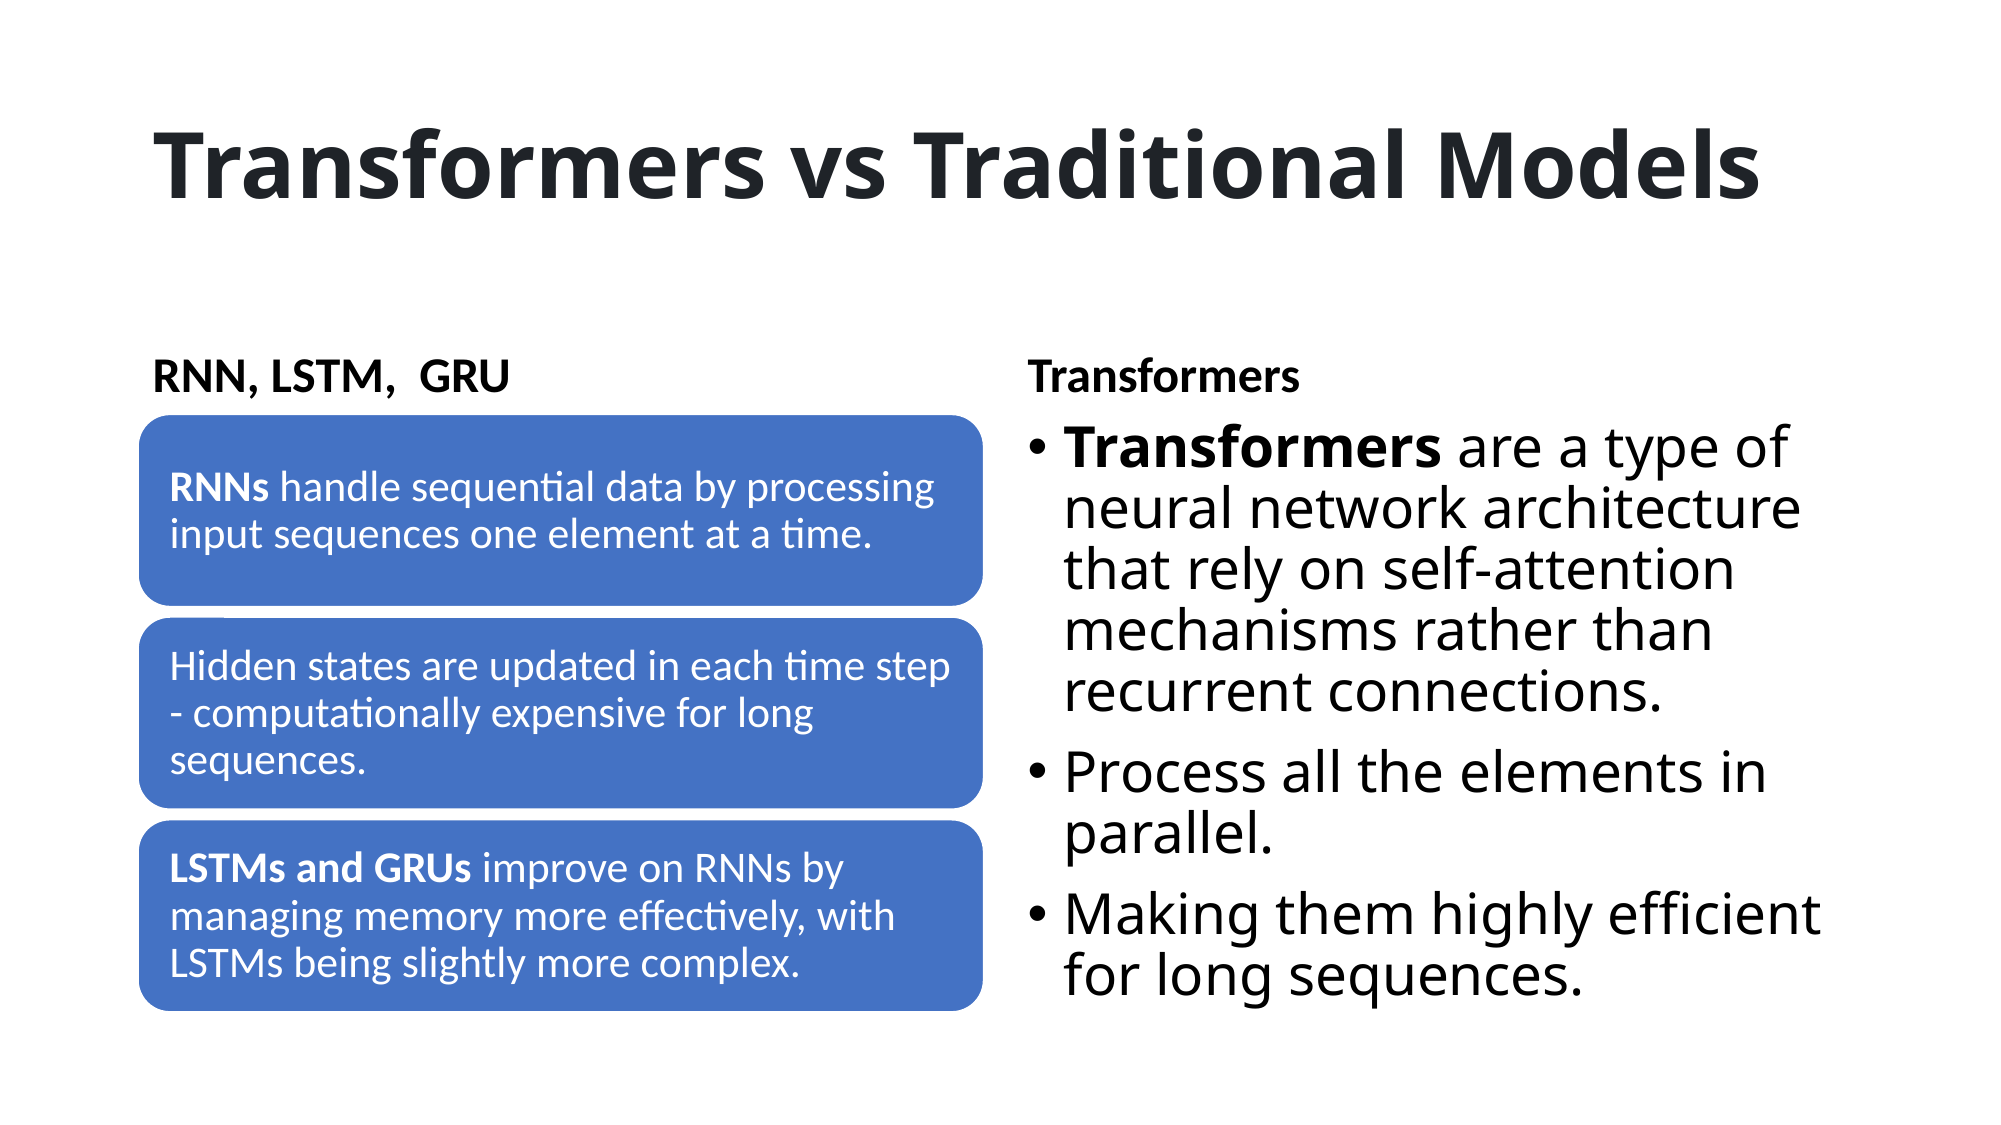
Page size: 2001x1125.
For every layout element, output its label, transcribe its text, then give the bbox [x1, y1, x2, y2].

list Transformers are a type of neural network architecture that rely on self-attention mechanisms rather than recurrent connections. Process all the elements in parallel. Making them highly efficient for long sequences. [1012, 410, 1863, 1016]
list RNN, LSTM, GRU [137, 275, 984, 410]
title Transformers vs Traditional Models [137, 59, 1863, 278]
list Transformers [1012, 275, 1863, 410]
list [137, 410, 984, 1016]
